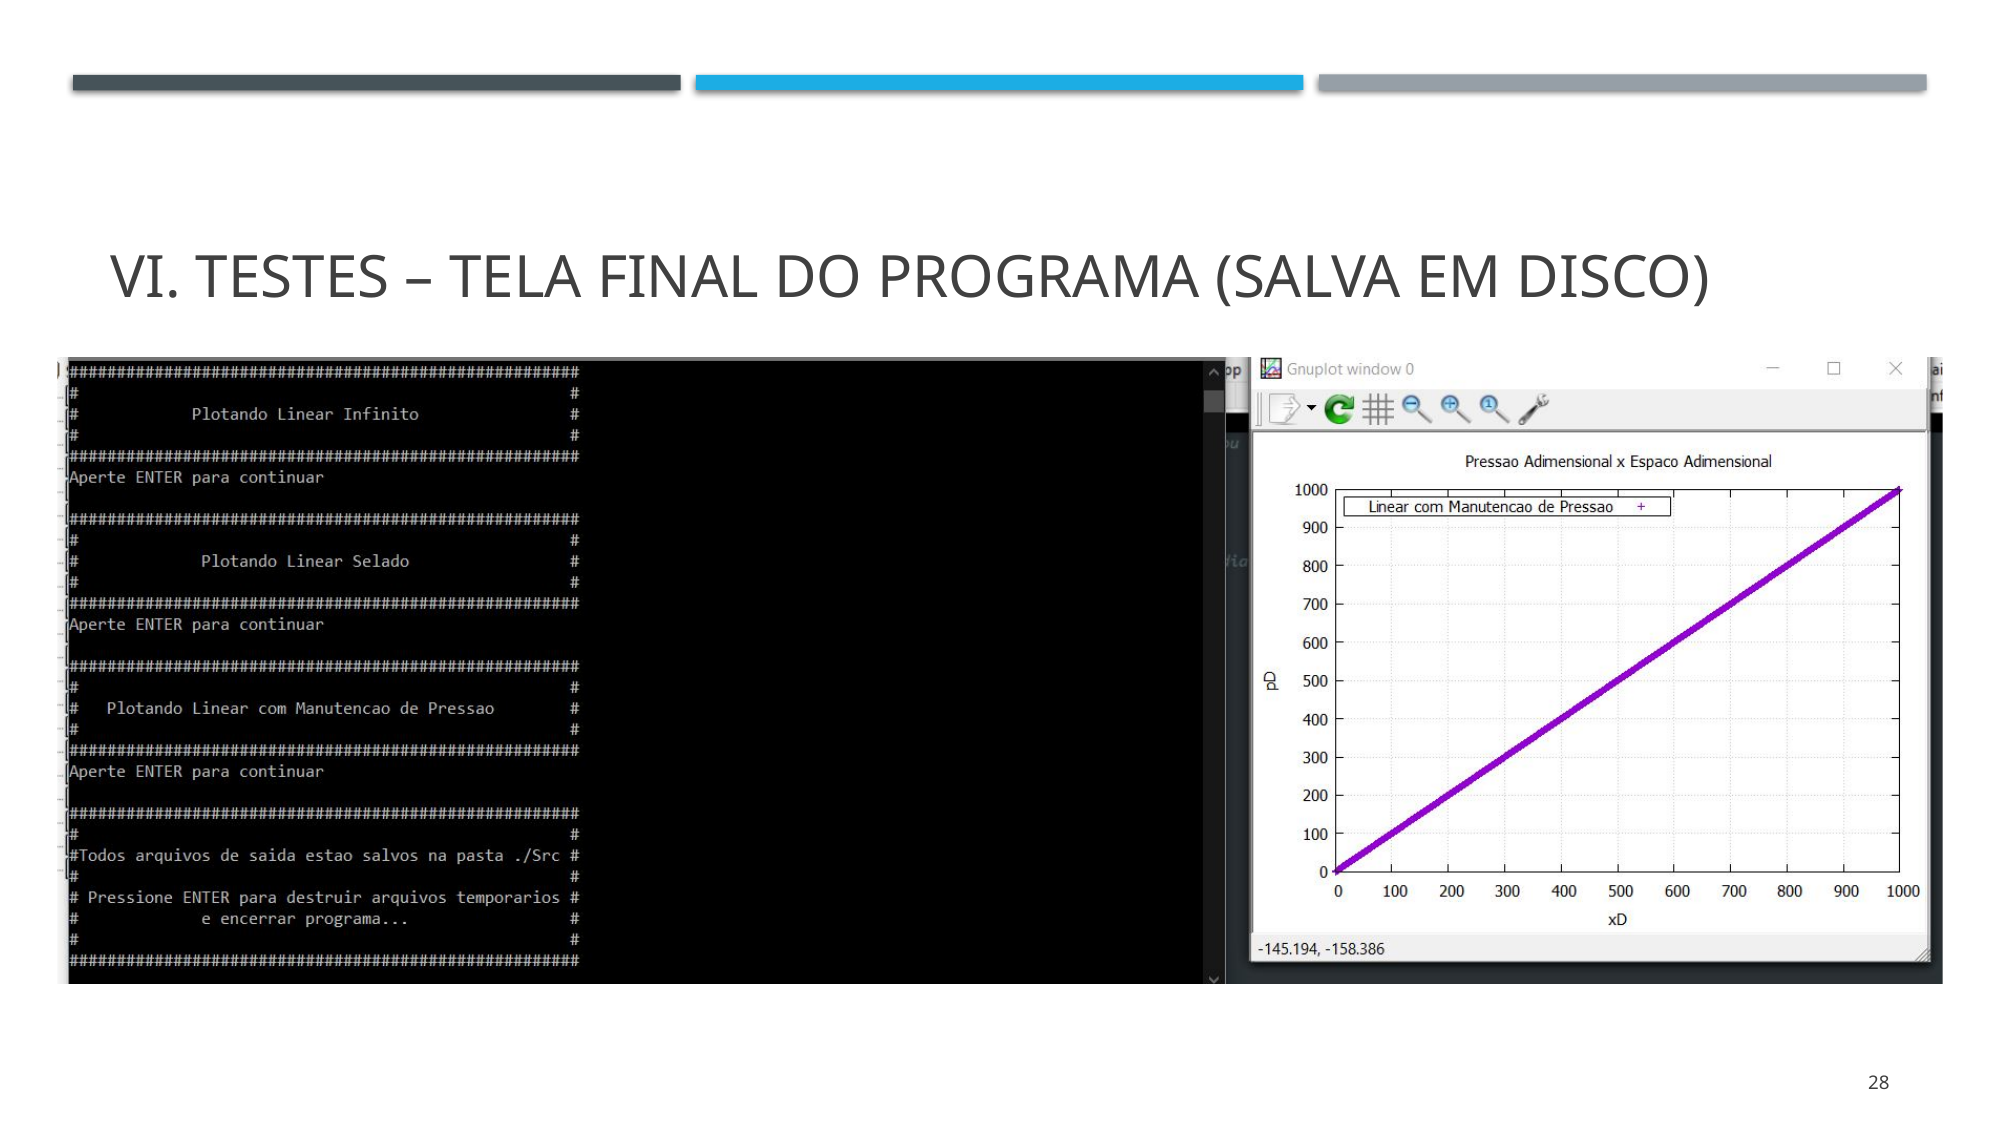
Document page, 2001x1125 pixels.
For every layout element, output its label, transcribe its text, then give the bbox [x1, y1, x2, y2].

picture [56, 357, 1944, 984]
title VI. TESTES – tela final do programa (salva em disco) [95, 121, 1905, 317]
slide_number 28 [1732, 1053, 1905, 1114]
